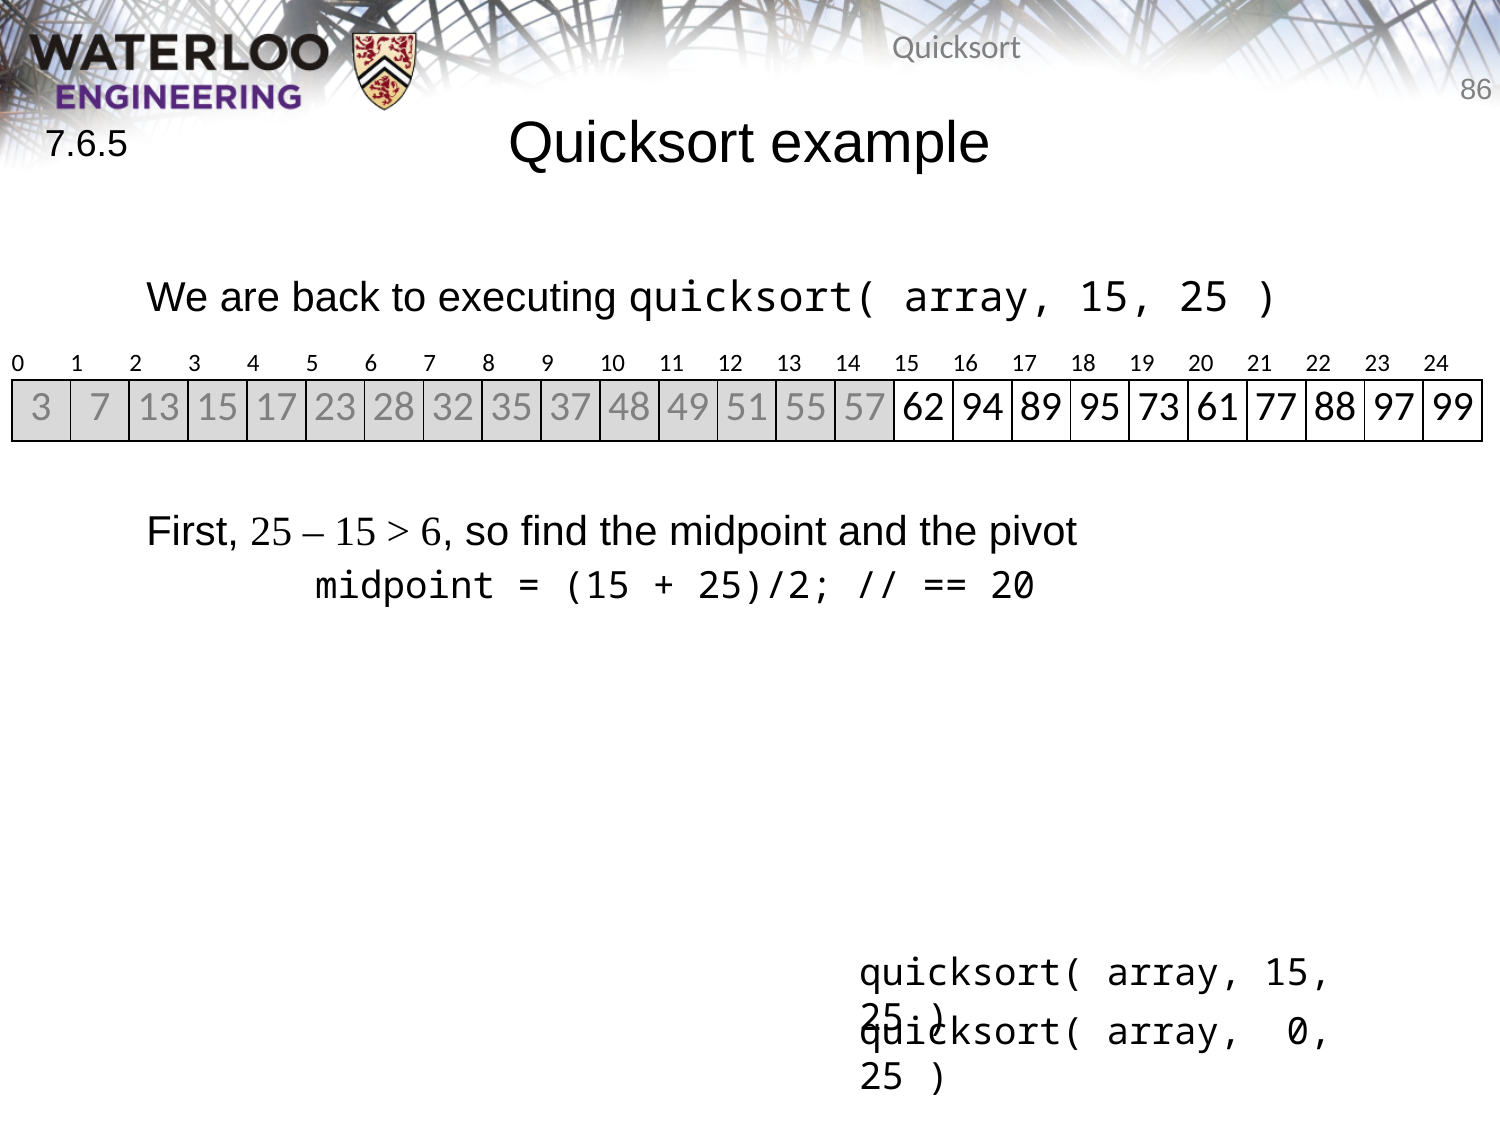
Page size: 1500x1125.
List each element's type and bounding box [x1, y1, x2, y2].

table_cell [836, 381, 893, 440]
list [74, 262, 1426, 350]
table_cell [718, 381, 775, 440]
table_cell [777, 381, 834, 440]
table_cell [1307, 381, 1364, 440]
table_cell [1013, 381, 1070, 440]
table_cell [71, 381, 128, 440]
text_box [30, 111, 143, 172]
table_cell [601, 381, 658, 440]
table_cell [307, 381, 364, 440]
table_cell [189, 381, 246, 440]
table_cell [660, 381, 717, 440]
table_cell [1130, 381, 1187, 440]
picture [0, 0, 1500, 1125]
table_cell [1189, 381, 1246, 440]
table_cell [954, 381, 1011, 440]
table_cell [424, 381, 481, 440]
table_cell [365, 381, 423, 440]
title [74, 44, 1426, 233]
table_cell [1365, 381, 1422, 440]
table_cell [1248, 381, 1305, 440]
table_cell [542, 381, 599, 440]
table_header [12, 350, 1482, 379]
table_cell [483, 381, 540, 440]
table_cell [1424, 381, 1481, 440]
list [74, 442, 1426, 1006]
table_cell [130, 381, 187, 440]
table_cell [1071, 381, 1128, 440]
table_cell [13, 381, 70, 440]
table_cell [248, 381, 305, 440]
table_cell [895, 381, 952, 440]
text_box [844, 940, 1447, 1105]
